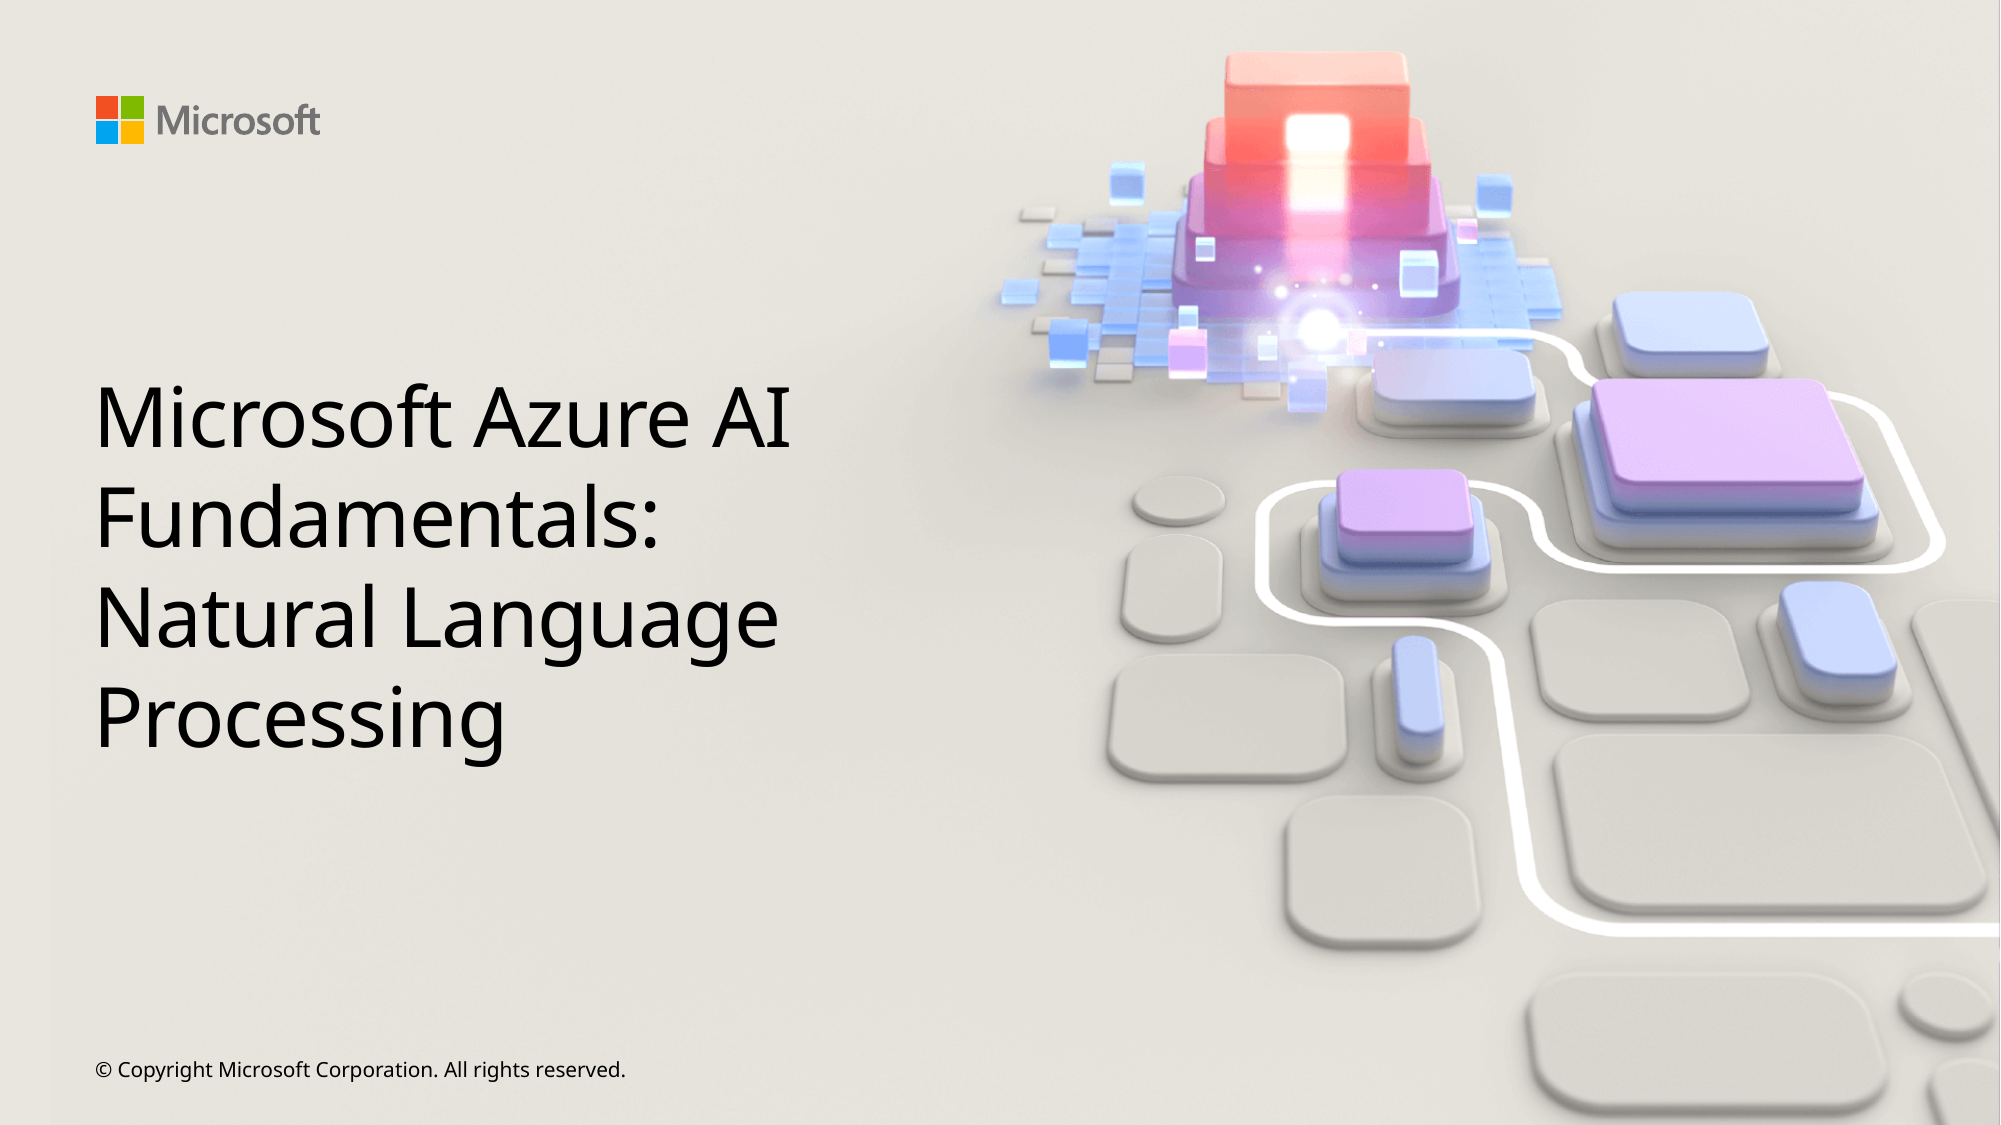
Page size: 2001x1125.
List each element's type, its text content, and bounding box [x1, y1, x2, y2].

title Microsoft Azure AI Fundamentals: Natural Language Processing [93, 461, 839, 765]
picture [0, 0, 2000, 1125]
